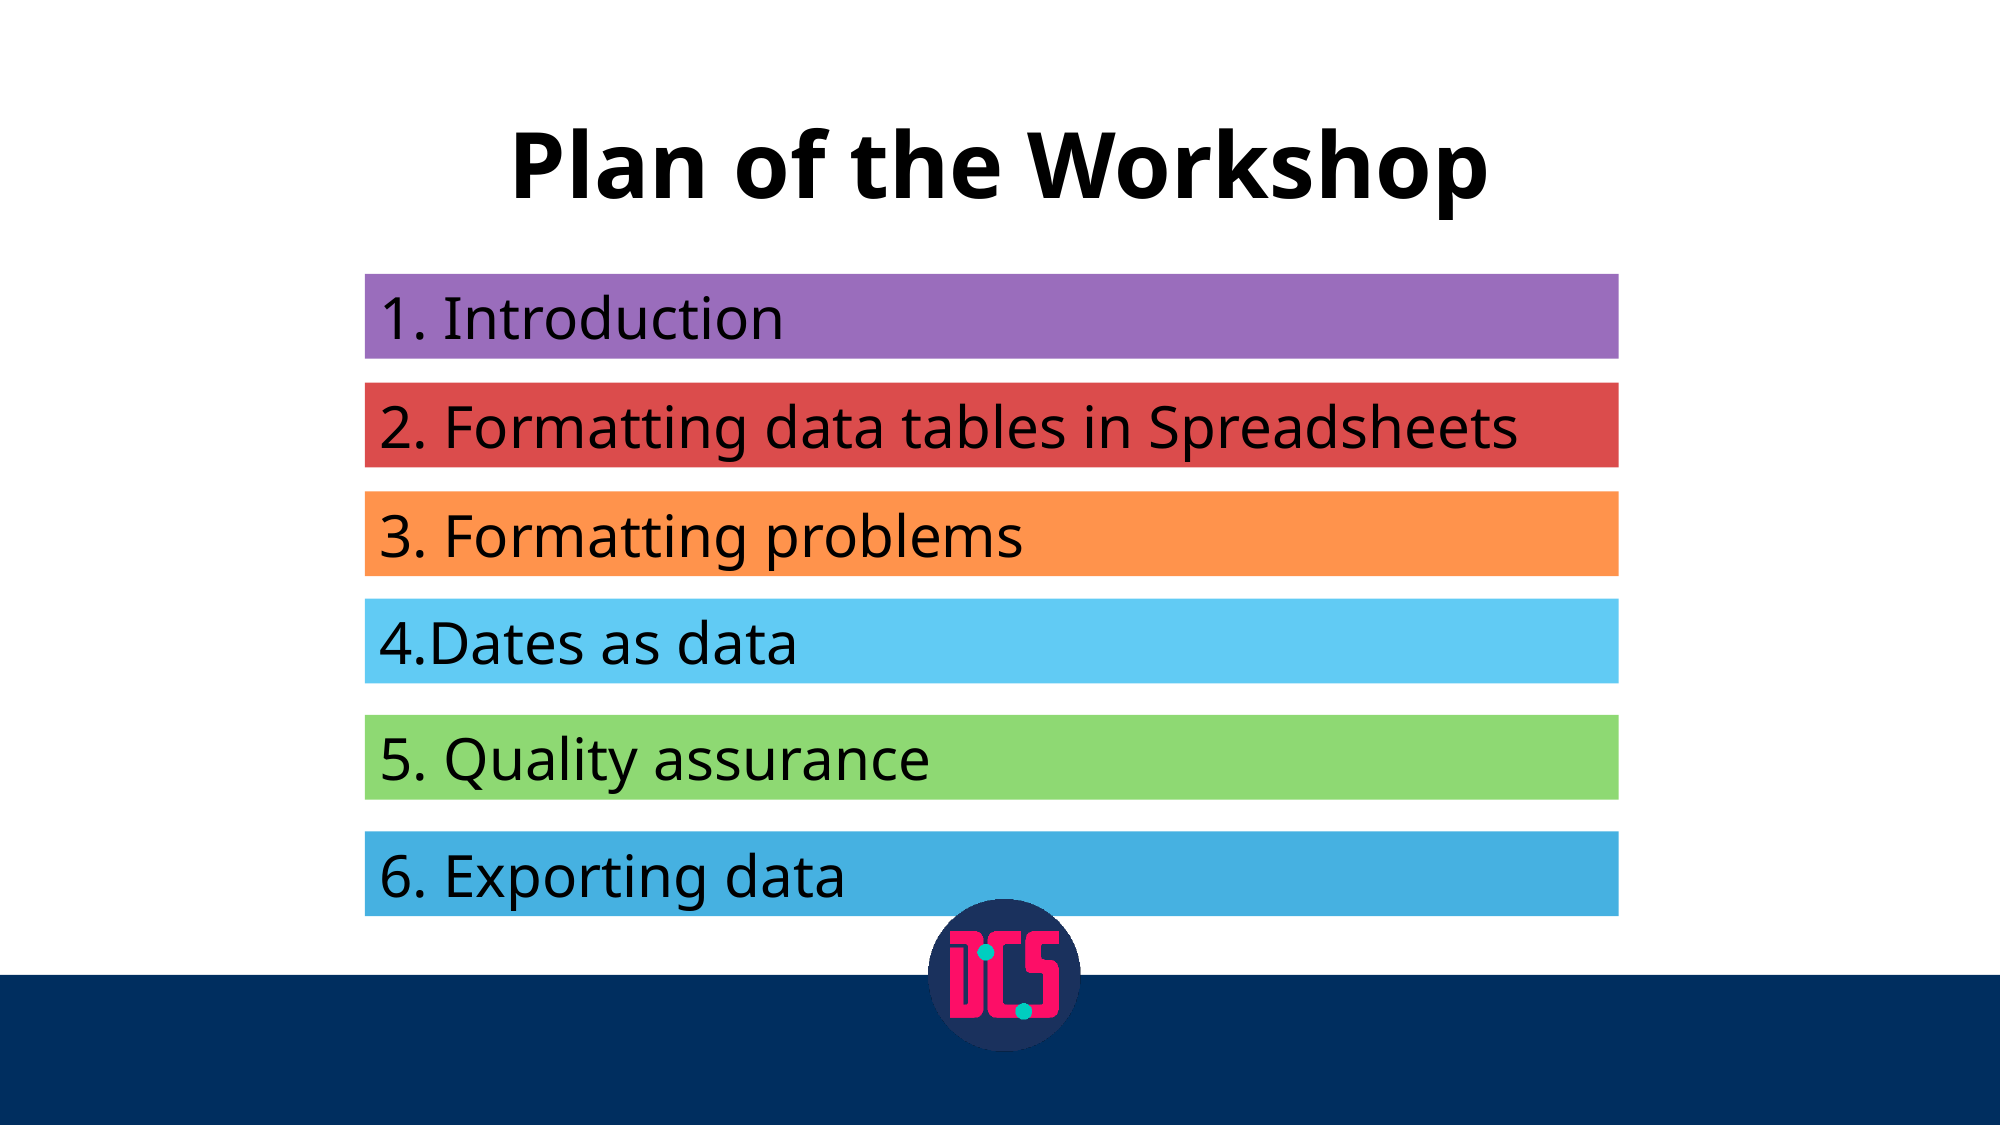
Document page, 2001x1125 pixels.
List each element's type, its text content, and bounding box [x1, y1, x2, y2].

picture [913, 884, 1094, 1065]
text_box 4.Dates as data [364, 598, 1619, 684]
text_box Plan of the Workshop [137, 59, 1863, 278]
text_box 3. Formatting problems [364, 491, 1619, 577]
text_box 5. Quality assurance [364, 714, 1619, 800]
text_box 1. Introduction [364, 273, 1619, 359]
text_box 2. Formatting data tables in Spreadsheets [364, 382, 1619, 468]
text_box [0, 973, 2000, 1125]
text_box 6. Exporting data [364, 831, 1619, 917]
